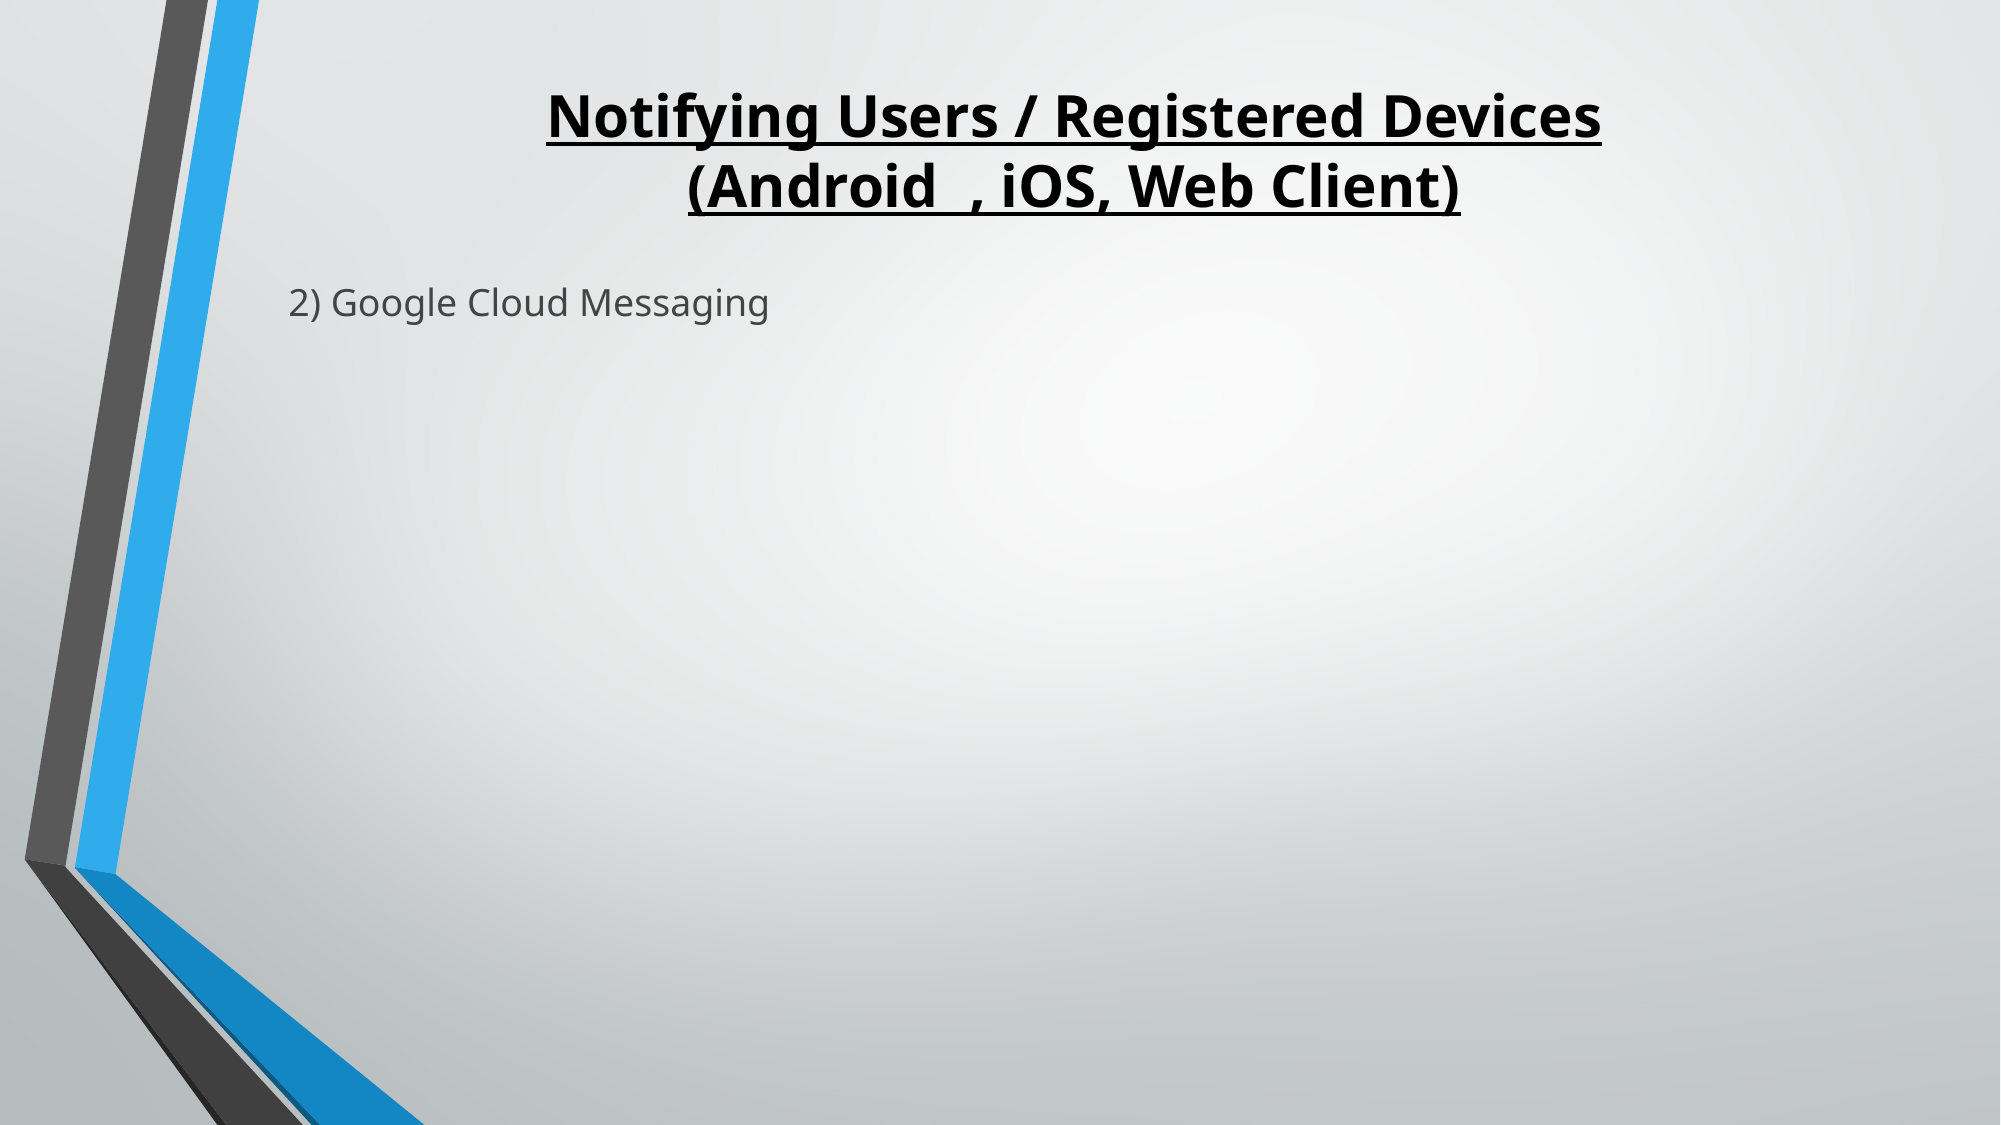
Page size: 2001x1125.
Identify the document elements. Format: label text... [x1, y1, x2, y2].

text_box 2) Google Cloud Messaging [273, 271, 786, 332]
text_box Notifying Users / Registered Devices (Android , iOS, Web Client) [531, 71, 1618, 227]
